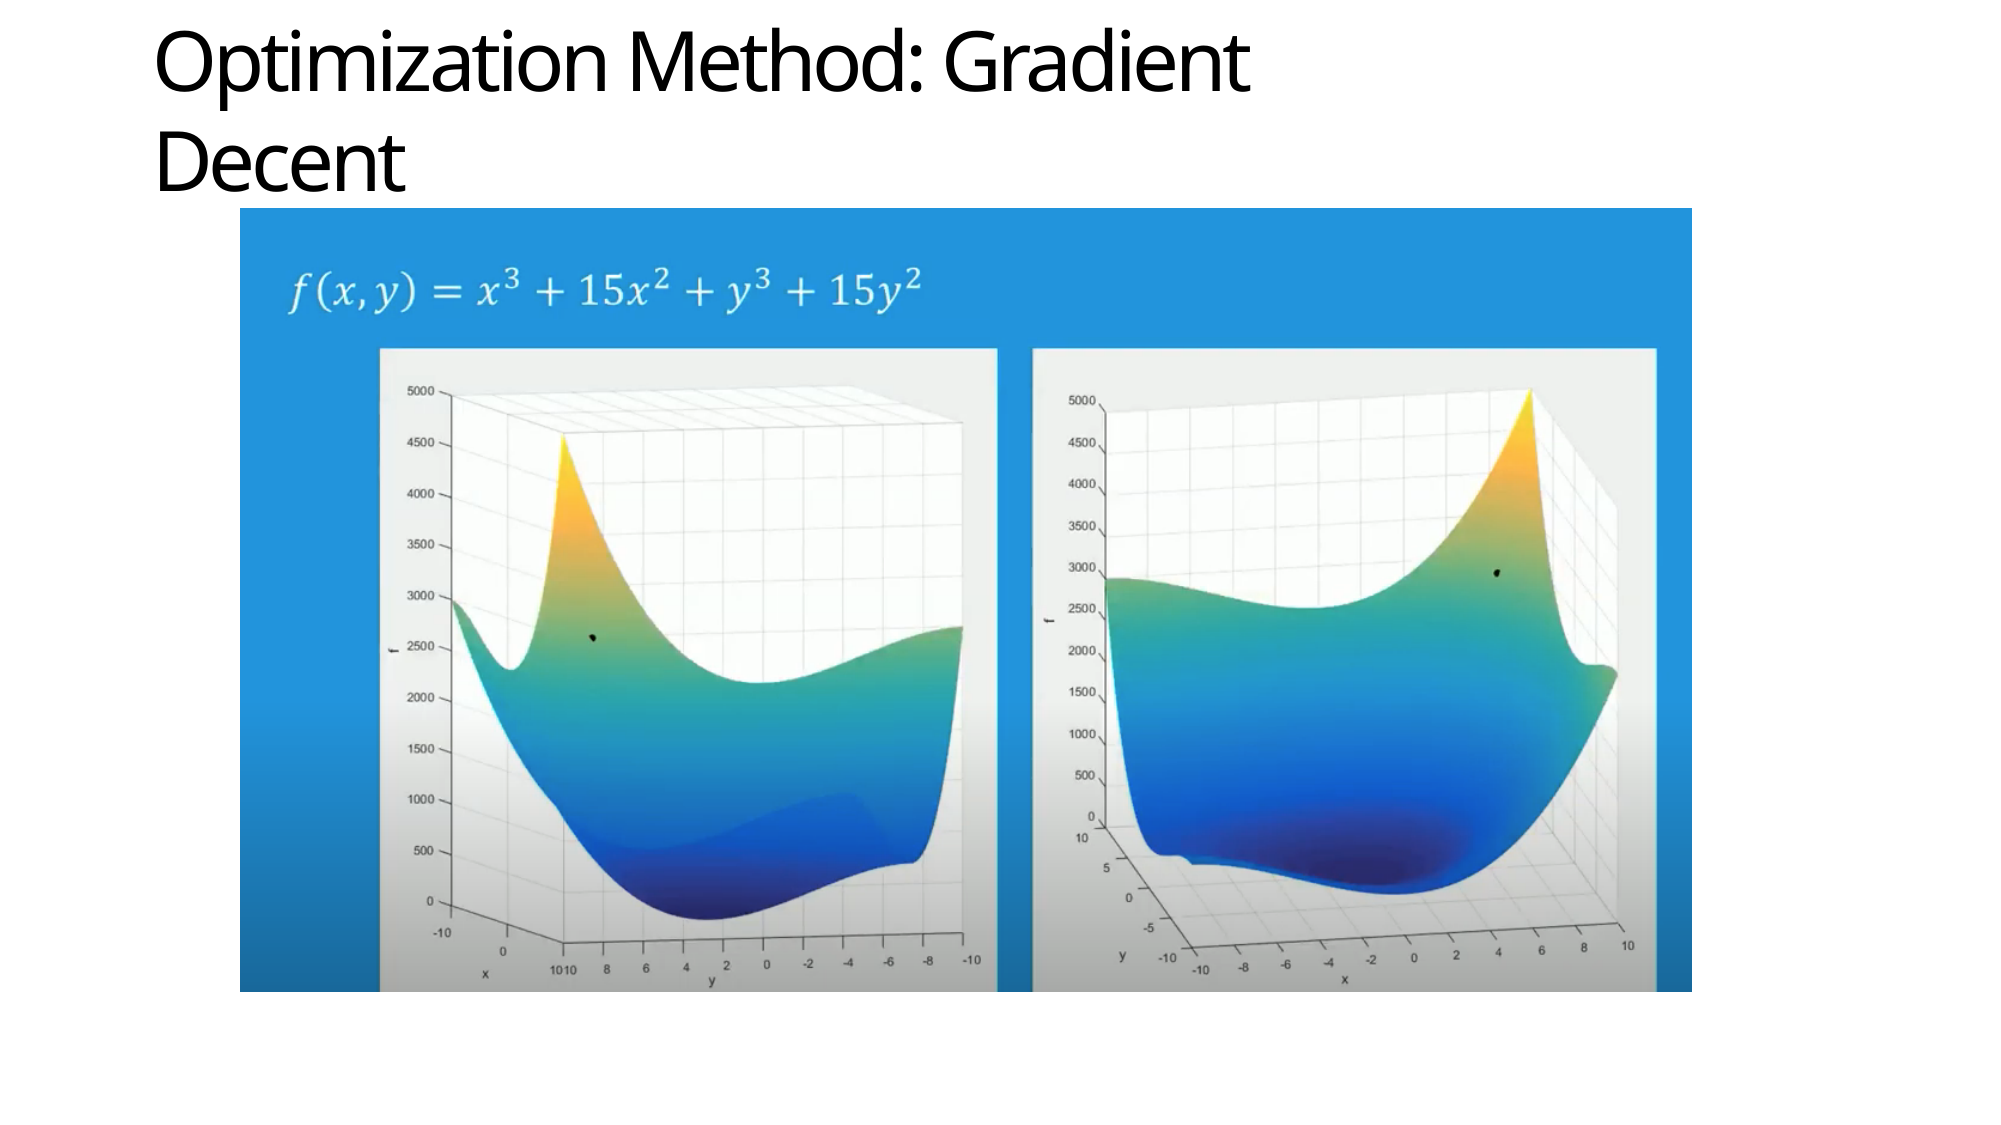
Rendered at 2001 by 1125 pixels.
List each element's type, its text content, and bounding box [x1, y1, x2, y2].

text_box Optimization Method: Gradient Decent [150, 5, 1389, 208]
picture [240, 208, 1692, 992]
